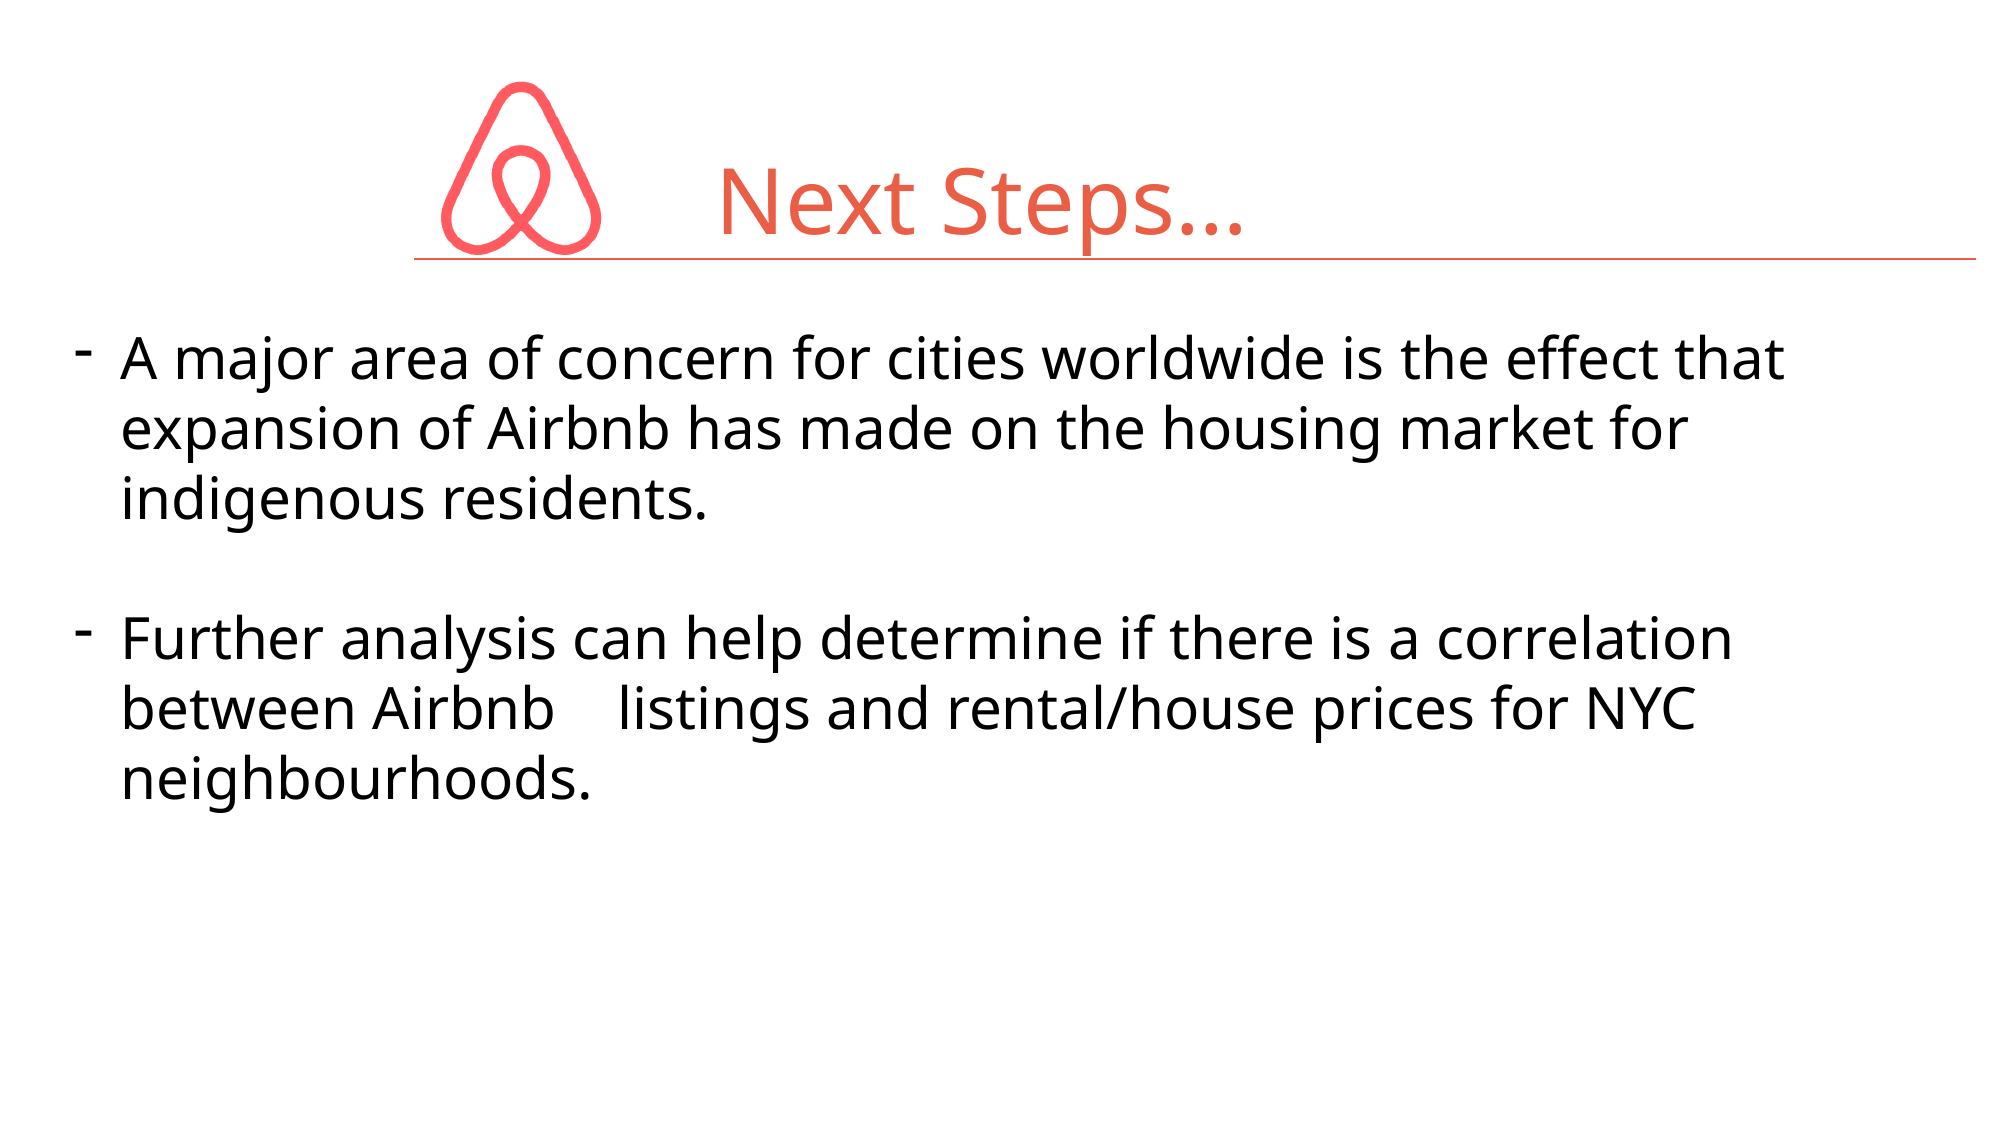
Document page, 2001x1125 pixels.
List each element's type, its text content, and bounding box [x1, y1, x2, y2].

text_box A major area of concern for cities worldwide is the effect that expansion of Airbnb has made on the housing market for indigenous residents. Further analysis can help determine if there is a correlation between Airbnb listings and rental/house prices for NYC neighbourhoods. [59, 313, 1938, 1049]
title Next Steps… [701, 96, 2000, 314]
picture [341, 0, 701, 332]
